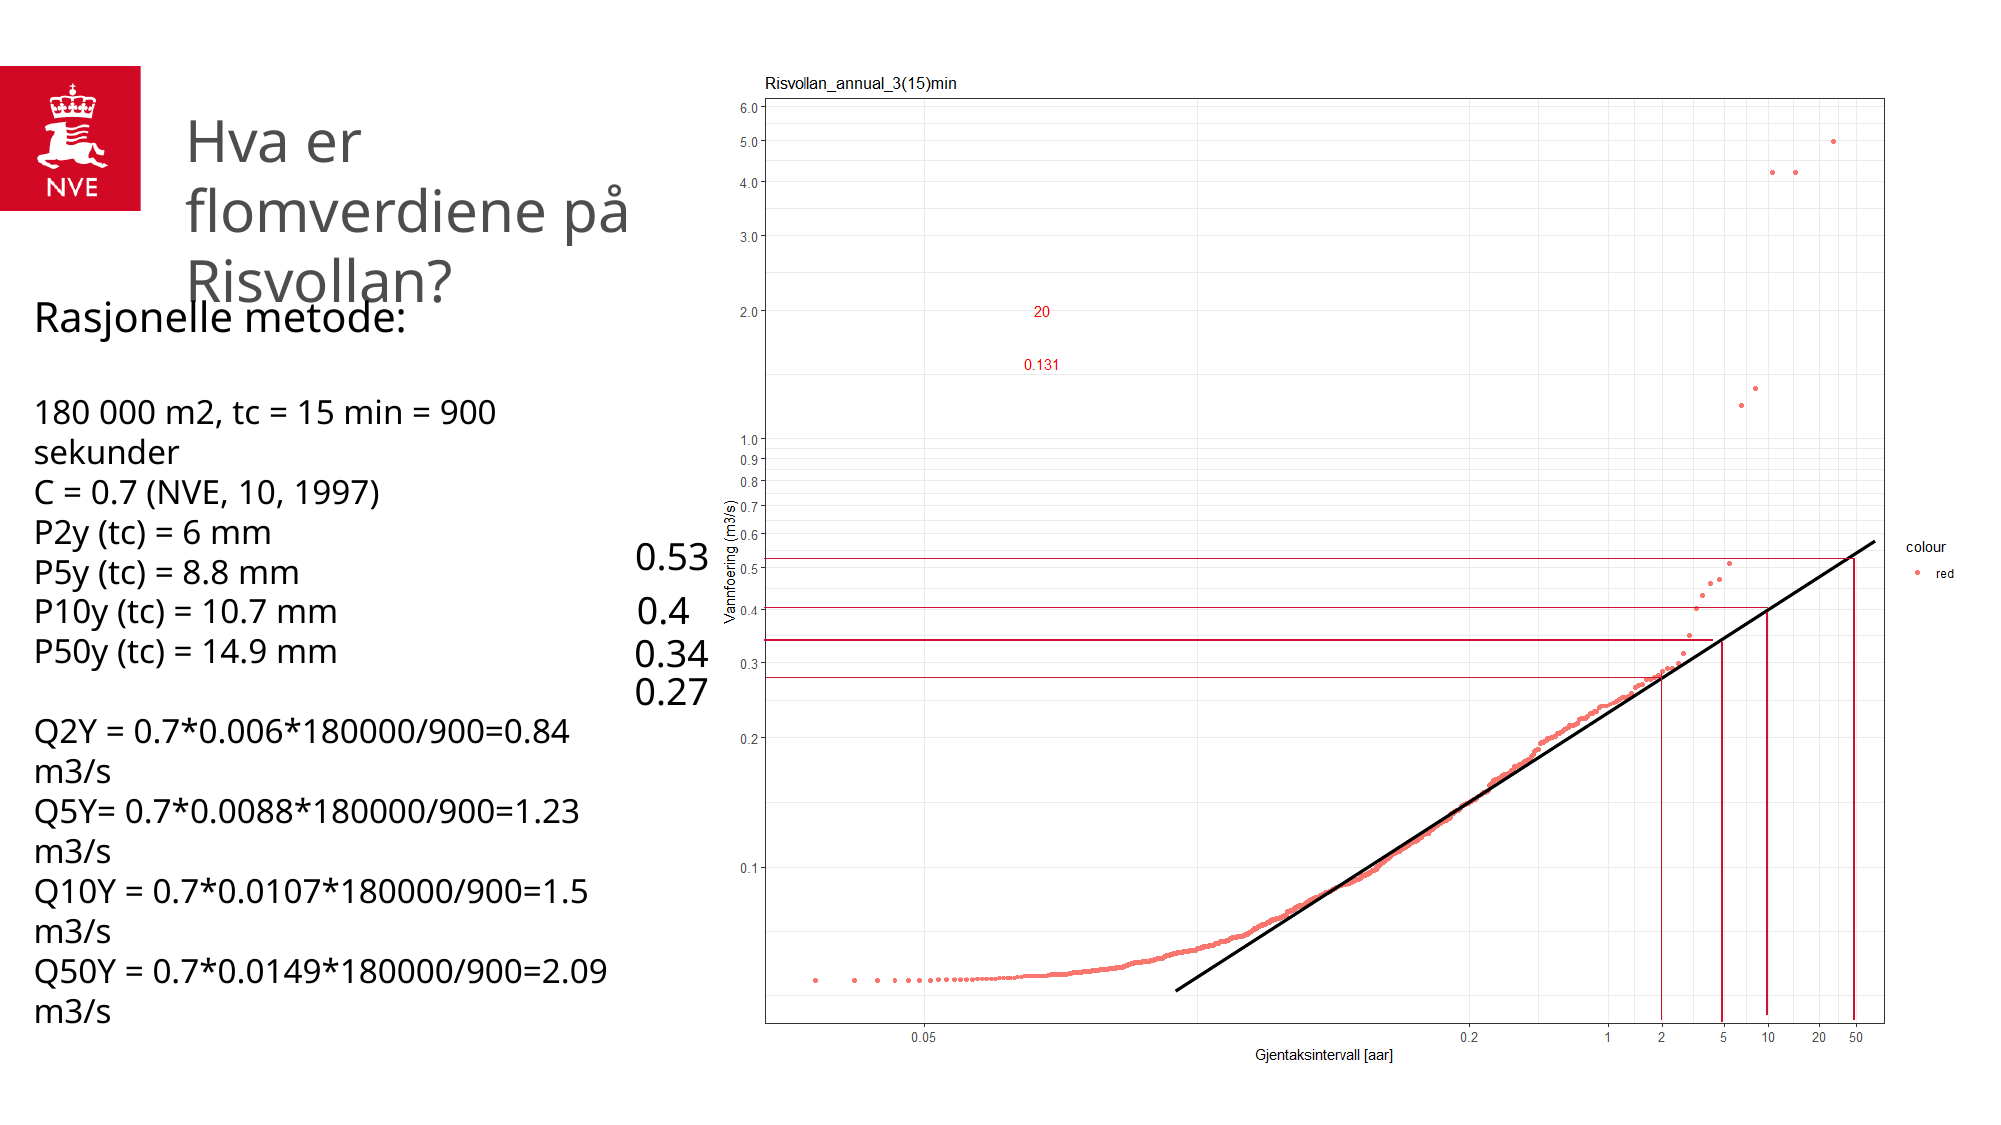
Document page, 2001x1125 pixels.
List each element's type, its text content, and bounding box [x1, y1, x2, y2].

picture [715, 68, 1968, 1069]
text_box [1175, 541, 1875, 992]
text_box 0.34 [634, 622, 715, 660]
text_box 0.53 [634, 525, 715, 586]
text_box 0.27 [634, 660, 715, 720]
text_box Rasjonelle metode: 180 000 m2, tc = 15 min = 900 sekunder C = 0.7 (NVE, 10, 1997) P2y (tc) = 6 mm P5y (tc) = 8.8 mm P10y (tc) = 10.7 mm P50y (tc) = 14.9 mm Q2Y = 0.7*0.006*180000/900=0.84 m3/s Q5Y= 0.7*0.0088*180000/900=1.23 m3/s Q10Y = 0.7*0.0107*180000/900=1.5 m3/s Q50Y = 0.7*0.0149*180000/900=2.09 m3/s [18, 283, 634, 1125]
title Hva er flomverdiene på Risvollan? [170, 96, 700, 231]
text_box 0.4 [634, 579, 705, 622]
